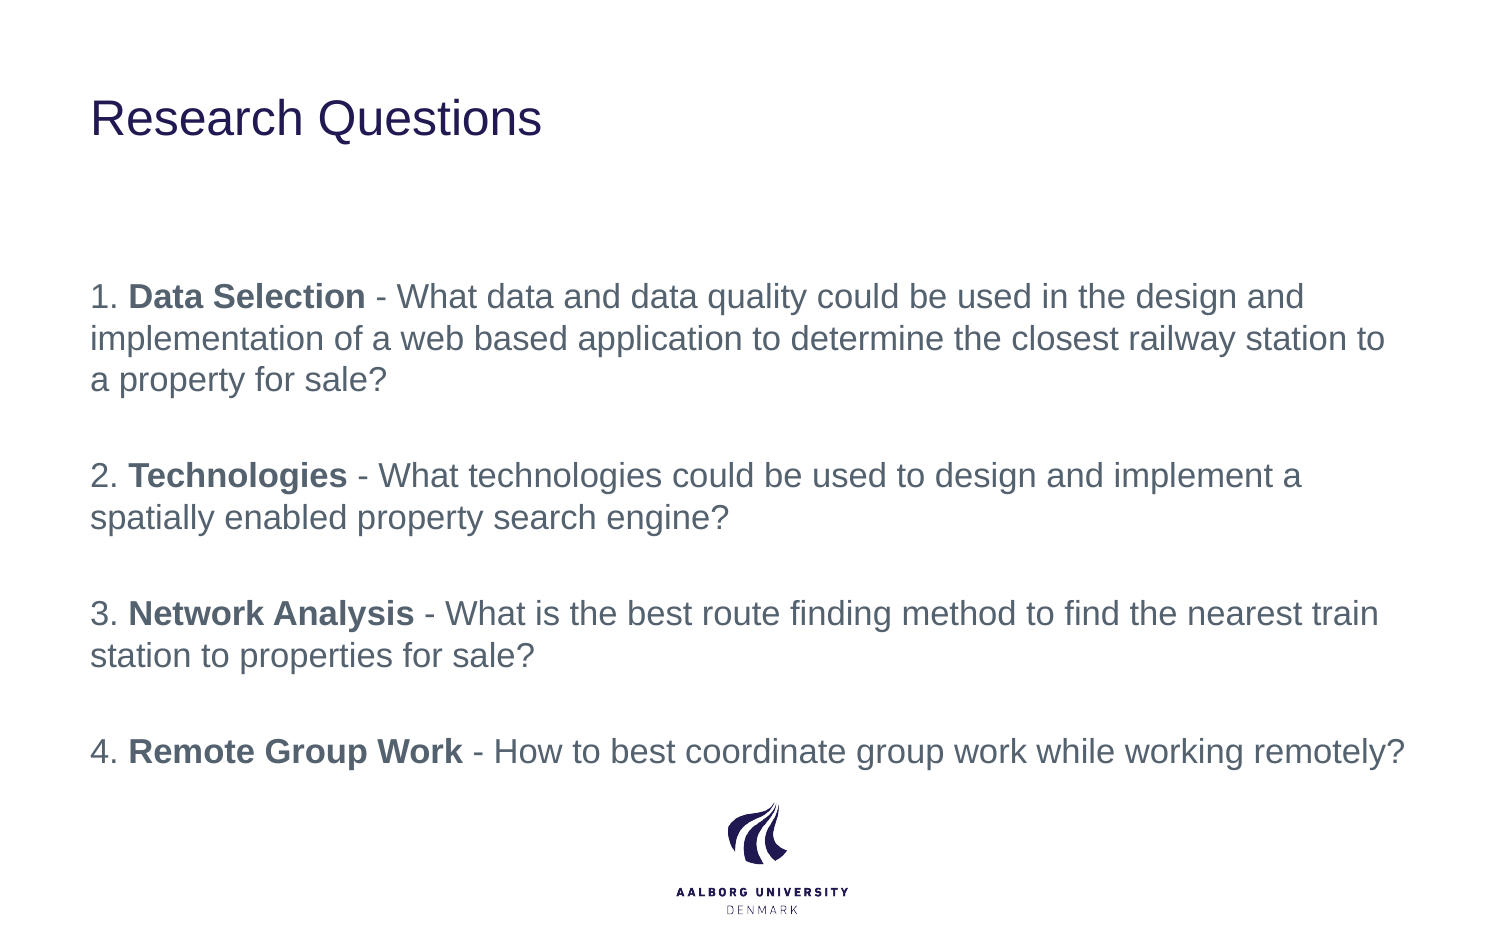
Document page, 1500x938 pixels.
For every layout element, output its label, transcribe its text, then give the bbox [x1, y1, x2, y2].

list 1. Data Selection - What data and data quality could be used in the design and implementation of a web based application to determine the closest railway station to a property for sale? 2. Technologies - What technologies could be used to design and implement a spatially enabled property search engine? 3. Network Analysis - What is the best route finding method to find the nearest train station to properties for sale? 4. Remote Group Work - How to best coordinate group work while working remotely? [75, 218, 1425, 788]
picture [661, 788, 863, 929]
title Research Questions [75, 37, 1425, 194]
